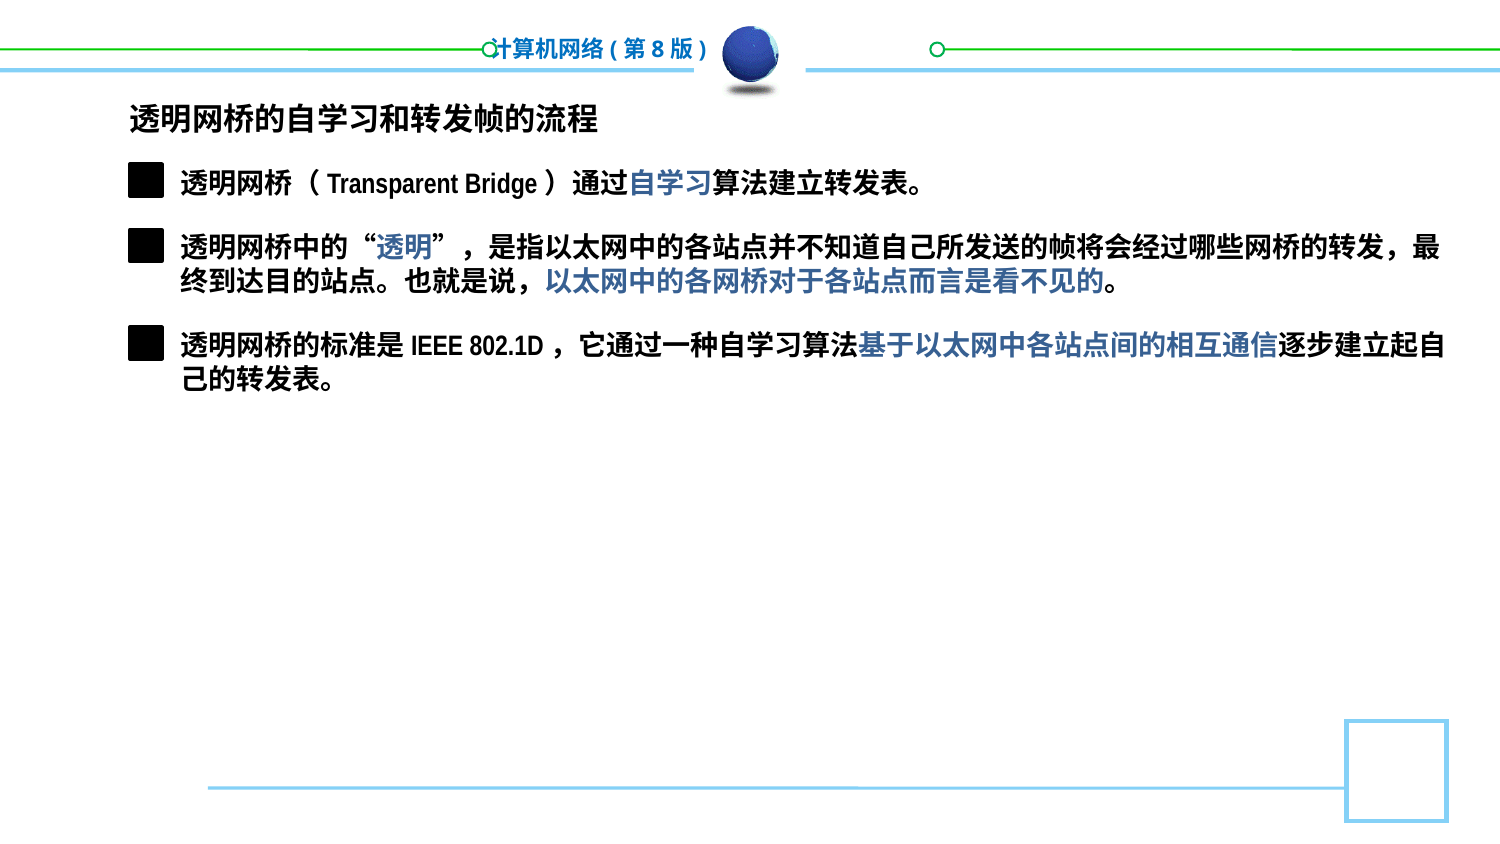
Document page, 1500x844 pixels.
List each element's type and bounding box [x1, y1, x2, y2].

text_box [128, 228, 164, 263]
text_box [128, 325, 164, 361]
picture [720, 24, 780, 92]
text_box [128, 162, 164, 198]
text_box [169, 222, 1463, 305]
text_box [169, 157, 1463, 207]
text_box [114, 92, 800, 145]
text_box [169, 320, 1463, 402]
